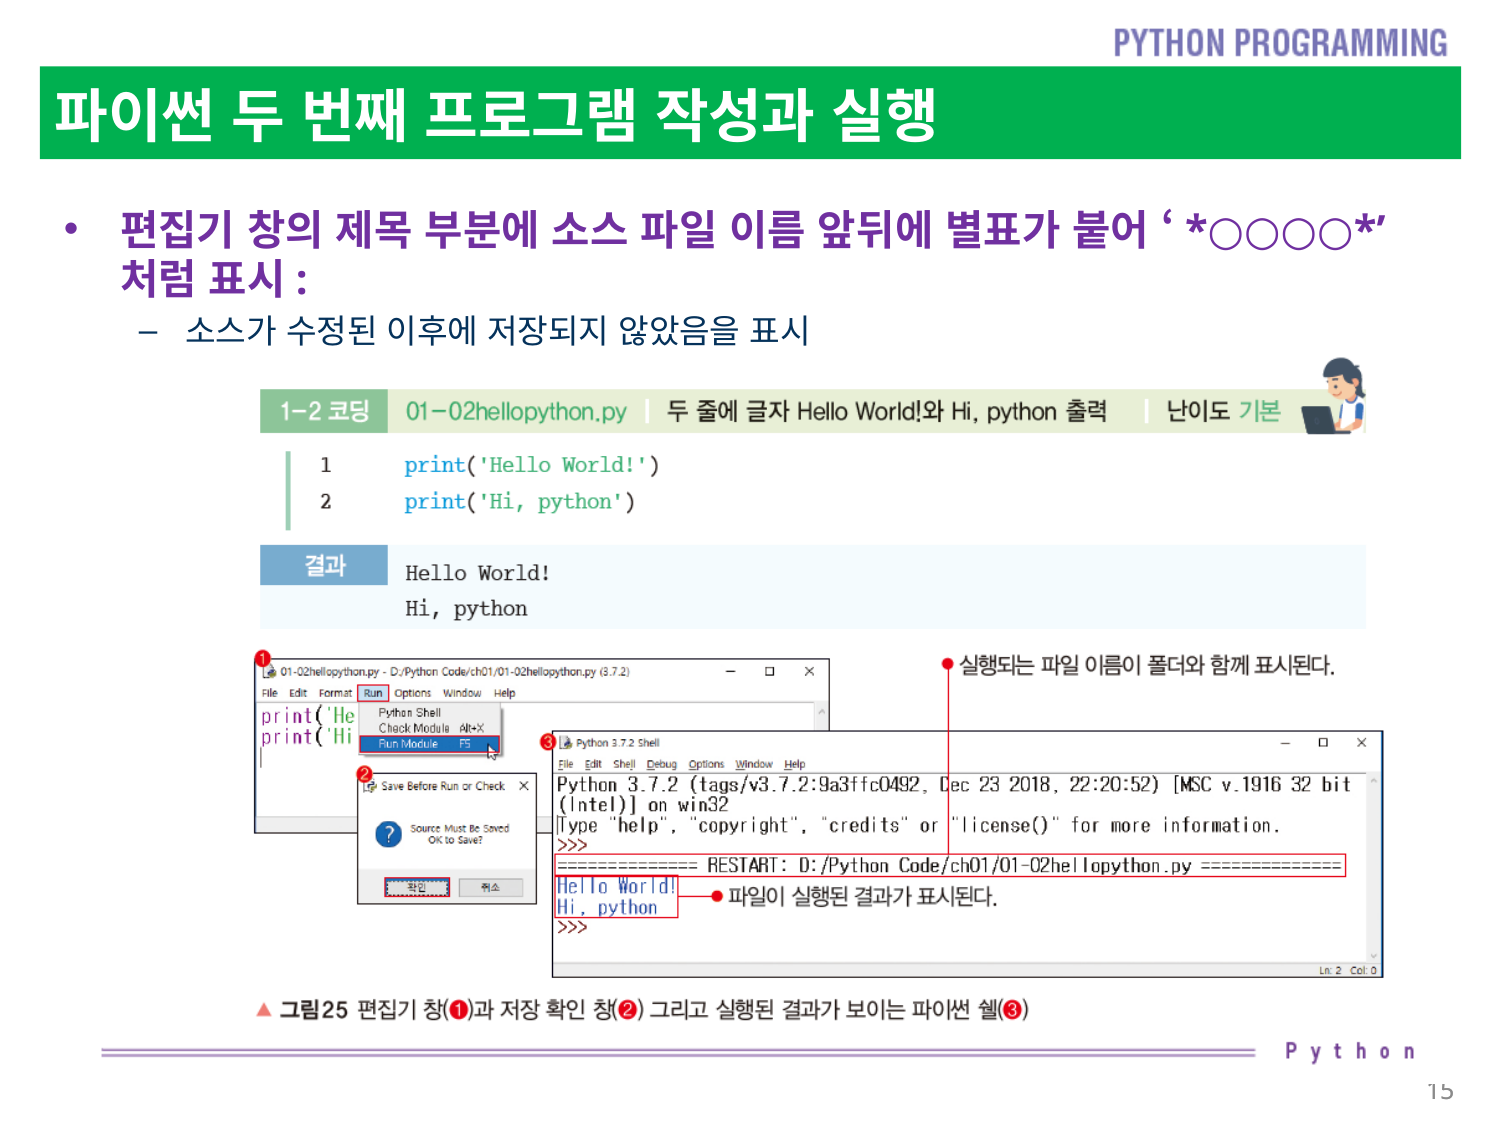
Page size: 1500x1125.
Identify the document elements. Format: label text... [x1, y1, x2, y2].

list 편집기 창의 제목 부분에 소스 파일 이름 앞뒤에 별표가 붙어 ‘*○○○○*’처럼 표시: 소스가 수정된 이후에 저장되지 않았음을 표시 [48, 195, 1461, 1041]
title 파이썬 두 번째 프로그램 작성과 실행 [39, 76, 1444, 152]
picture [238, 641, 1392, 1029]
slide_number 15 [1119, 1071, 1470, 1112]
picture [1106, 13, 1462, 66]
picture [18, 1020, 1483, 1084]
picture [253, 354, 1377, 630]
